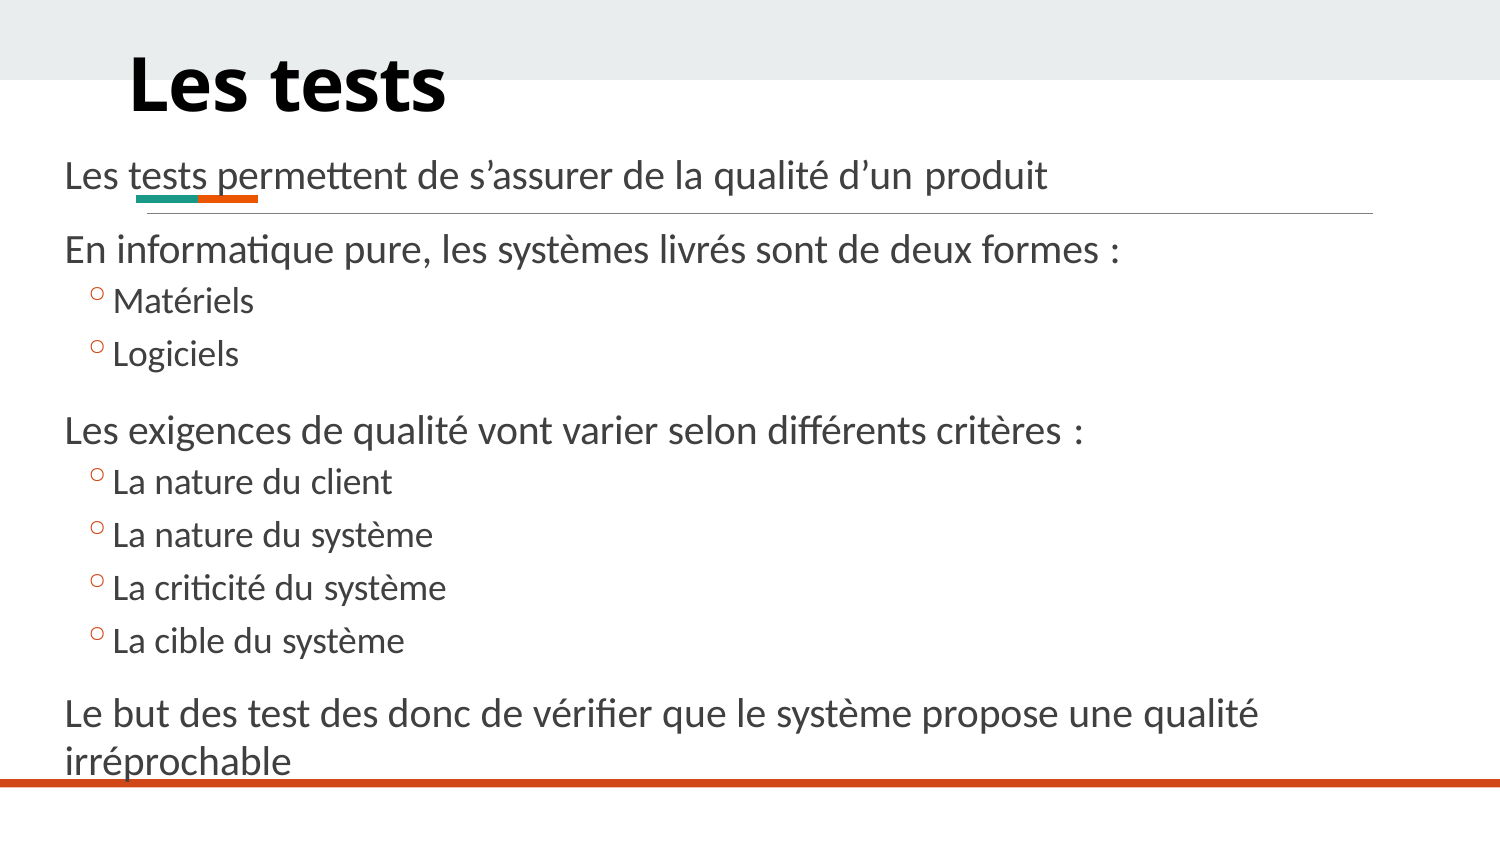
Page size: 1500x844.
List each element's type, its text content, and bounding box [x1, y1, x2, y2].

text_box [0, 779, 1500, 788]
text_box Les tests permettent de s’assurer de la qualité d’un produit En informatique pure, les systèmes livrés sont de deux formes : Matériels Logiciels Les exigences de qualité vont varier selon différents critères : La nature du client La nature du système La criticité du système La cible du système Le but des test des donc de vérifier que le système propose une qualité irréprochable [62, 121, 1268, 784]
title Les tests [125, 34, 465, 121]
